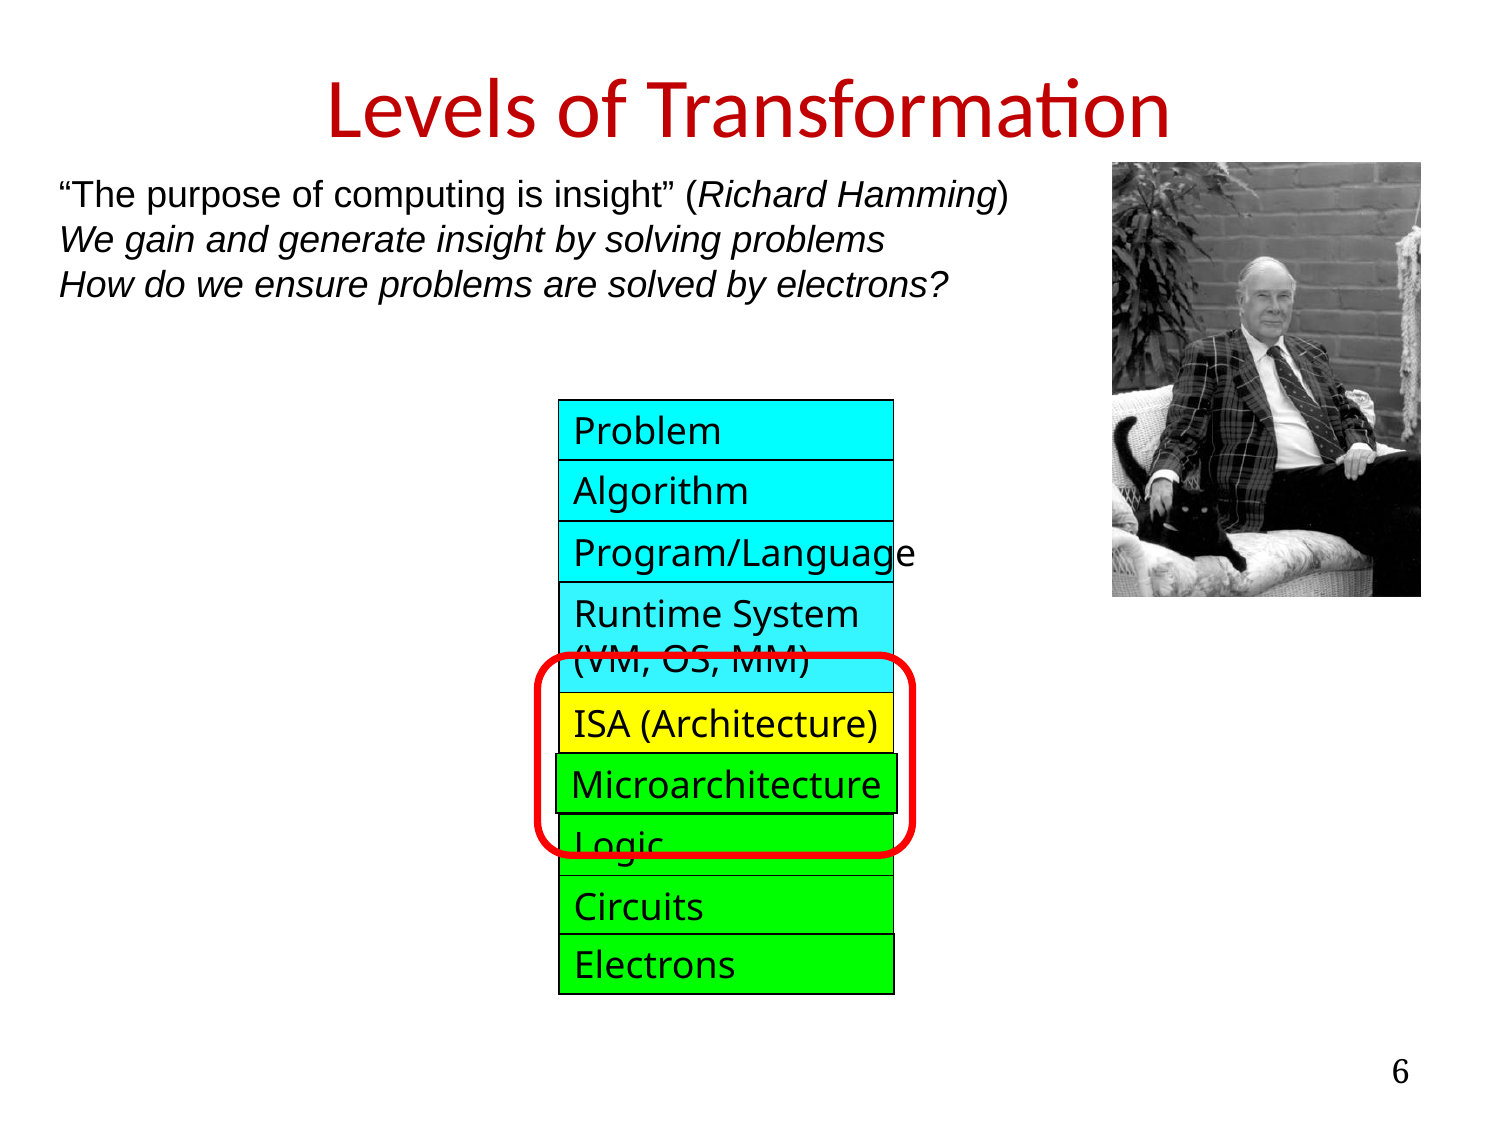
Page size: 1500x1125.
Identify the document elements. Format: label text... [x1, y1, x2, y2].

text_box “The purpose of computing is insight” (Richard Hamming) We gain and generate insight by solving problems How do we ensure problems are solved by electrons? [44, 162, 1025, 313]
text_box Program/Language [558, 521, 894, 582]
title Levels of Transformation [75, 45, 1425, 163]
text_box Electrons [559, 933, 895, 994]
picture [1112, 162, 1422, 598]
text_box [537, 655, 913, 856]
text_box Algorithm [558, 461, 894, 521]
text_box Problem [558, 399, 894, 461]
text_box Logic [558, 853, 894, 875]
slide_number 6 [1074, 1042, 1425, 1103]
text_box Circuits [558, 875, 894, 936]
text_box Runtime System (VM, OS, MM) [558, 582, 894, 658]
